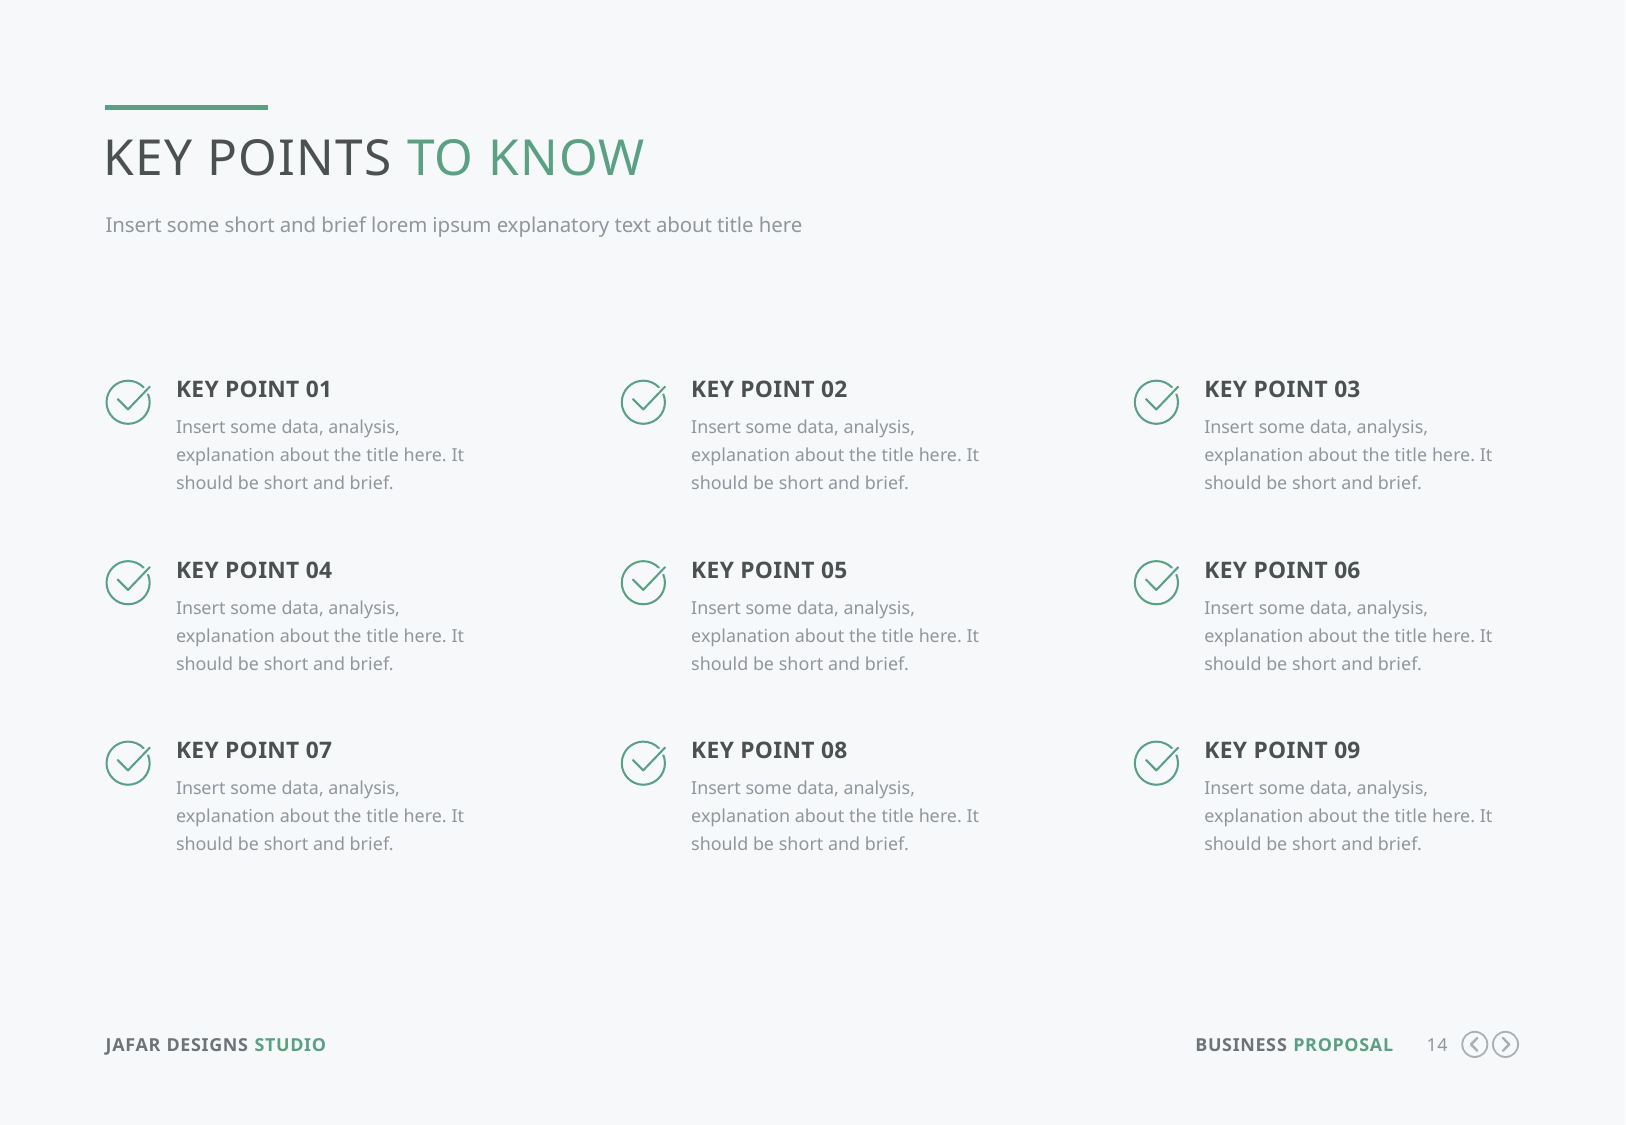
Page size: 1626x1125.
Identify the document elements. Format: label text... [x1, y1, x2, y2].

text_box [1133, 379, 1180, 425]
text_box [1204, 375, 1518, 495]
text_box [1204, 555, 1518, 676]
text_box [691, 735, 1005, 856]
text_box [620, 379, 666, 425]
text_box [105, 560, 151, 606]
list Key Points to Know [103, 125, 1518, 188]
text_box [105, 740, 151, 786]
text_box [620, 740, 666, 786]
text_box [1133, 740, 1180, 786]
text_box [175, 375, 489, 495]
text_box [1133, 560, 1180, 606]
list Insert some short and brief lorem ipsum explanatory text about title here [105, 209, 1519, 241]
text_box [620, 560, 666, 606]
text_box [1204, 735, 1518, 856]
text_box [691, 375, 1005, 495]
text_box [105, 379, 151, 425]
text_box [691, 555, 1005, 676]
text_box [175, 555, 489, 676]
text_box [175, 735, 489, 856]
